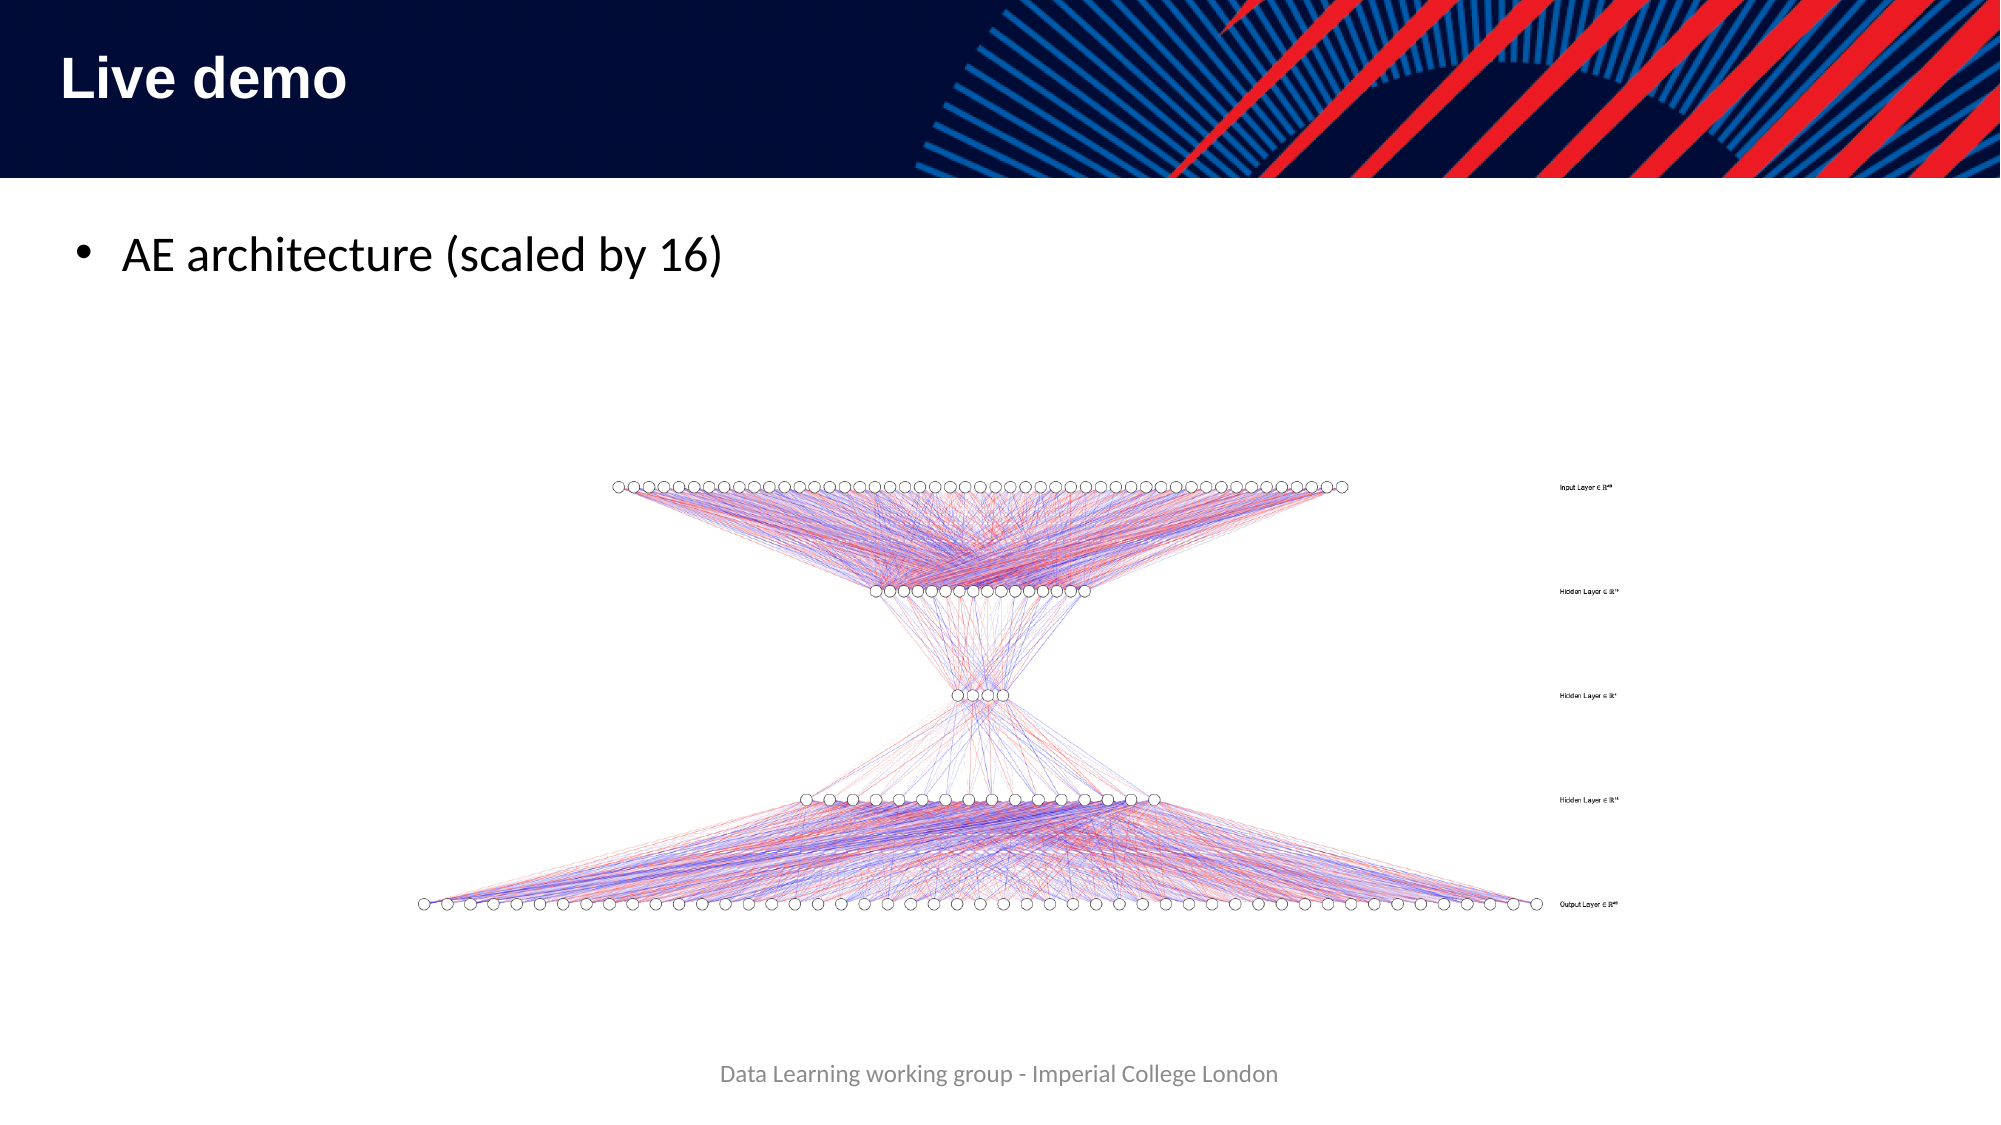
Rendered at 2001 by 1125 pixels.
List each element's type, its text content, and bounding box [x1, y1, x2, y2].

text_box AE architecture (scaled by 16) [60, 213, 158, 349]
picture [0, 0, 2000, 178]
picture [158, 204, 2000, 1125]
